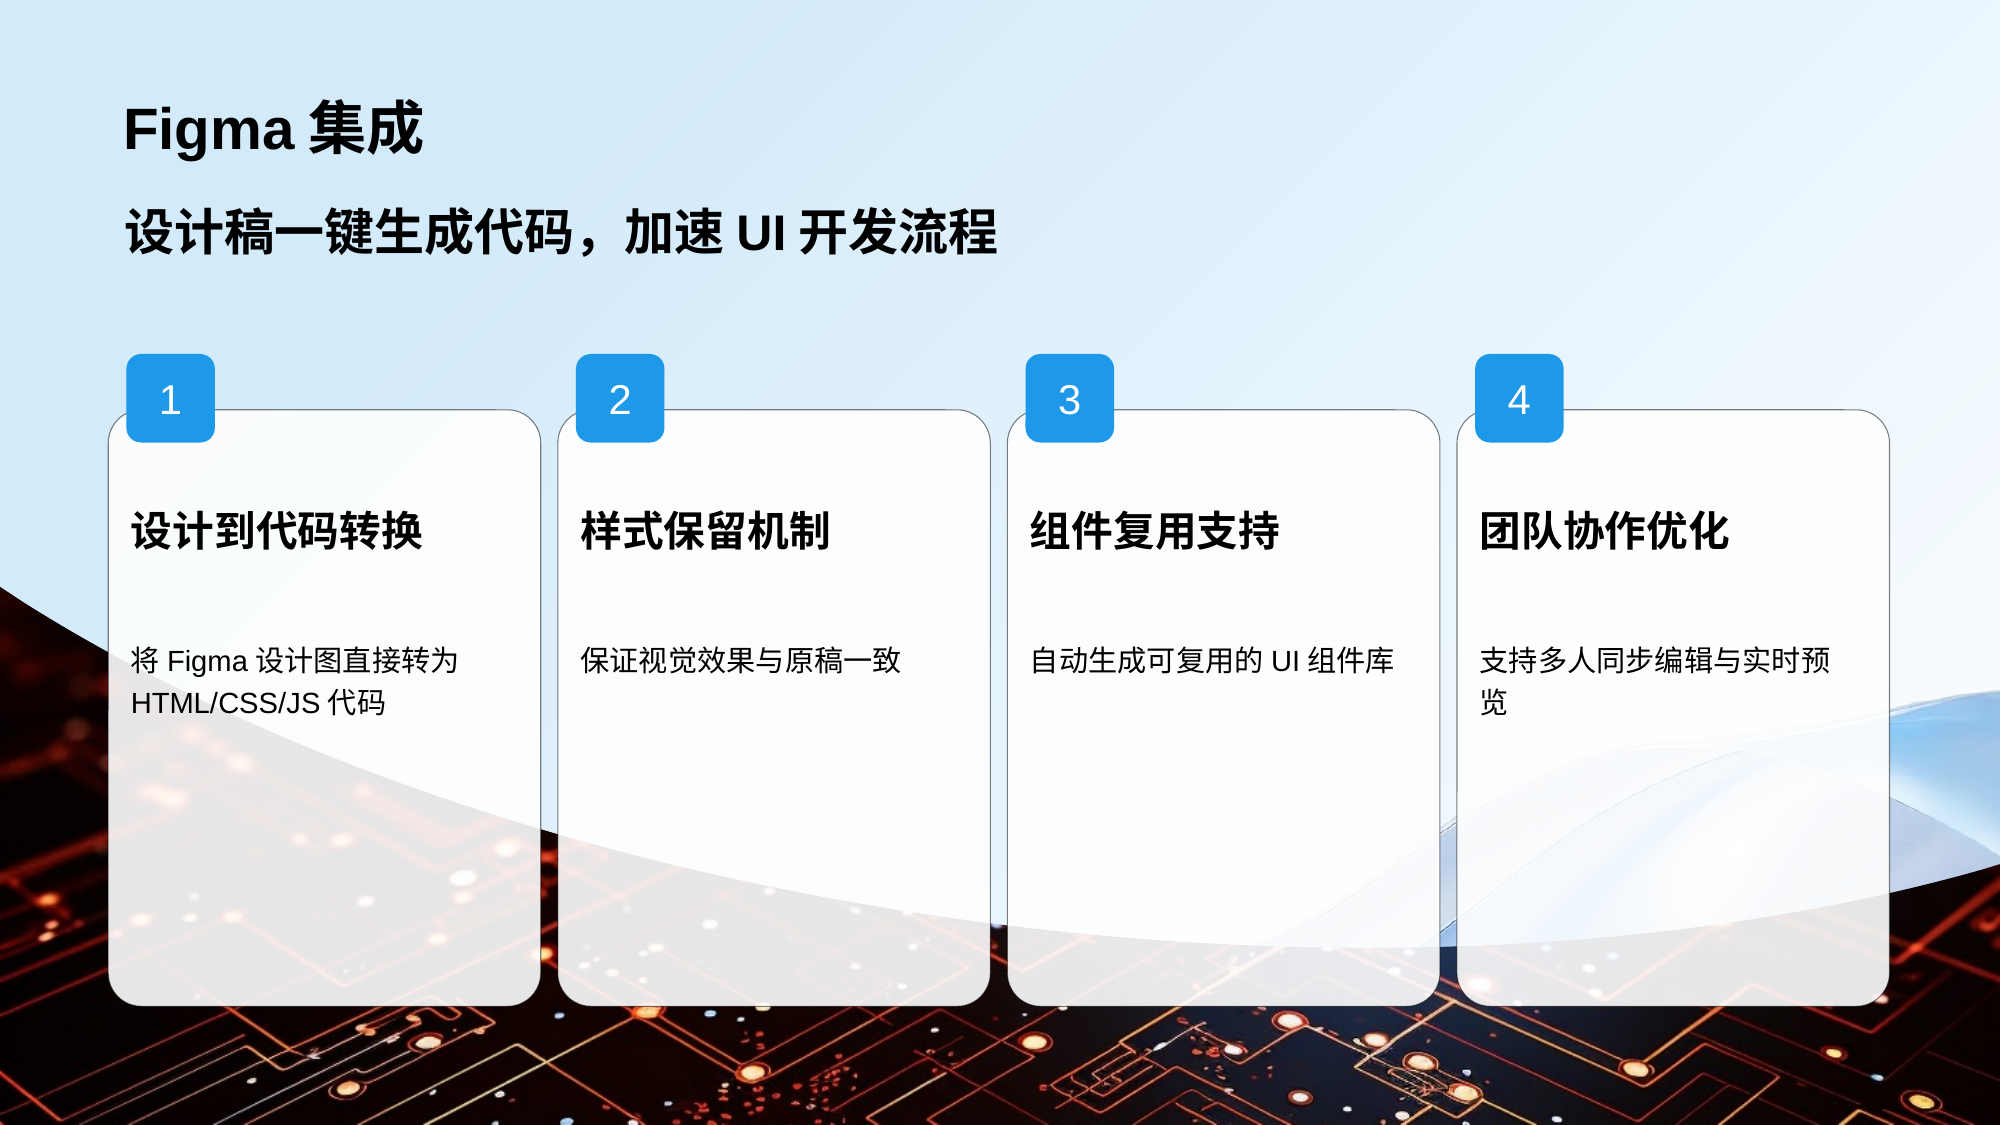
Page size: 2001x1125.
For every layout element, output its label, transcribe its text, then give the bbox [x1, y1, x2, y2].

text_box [0, 185, 2000, 1125]
title Figma集成 [108, 21, 1890, 169]
